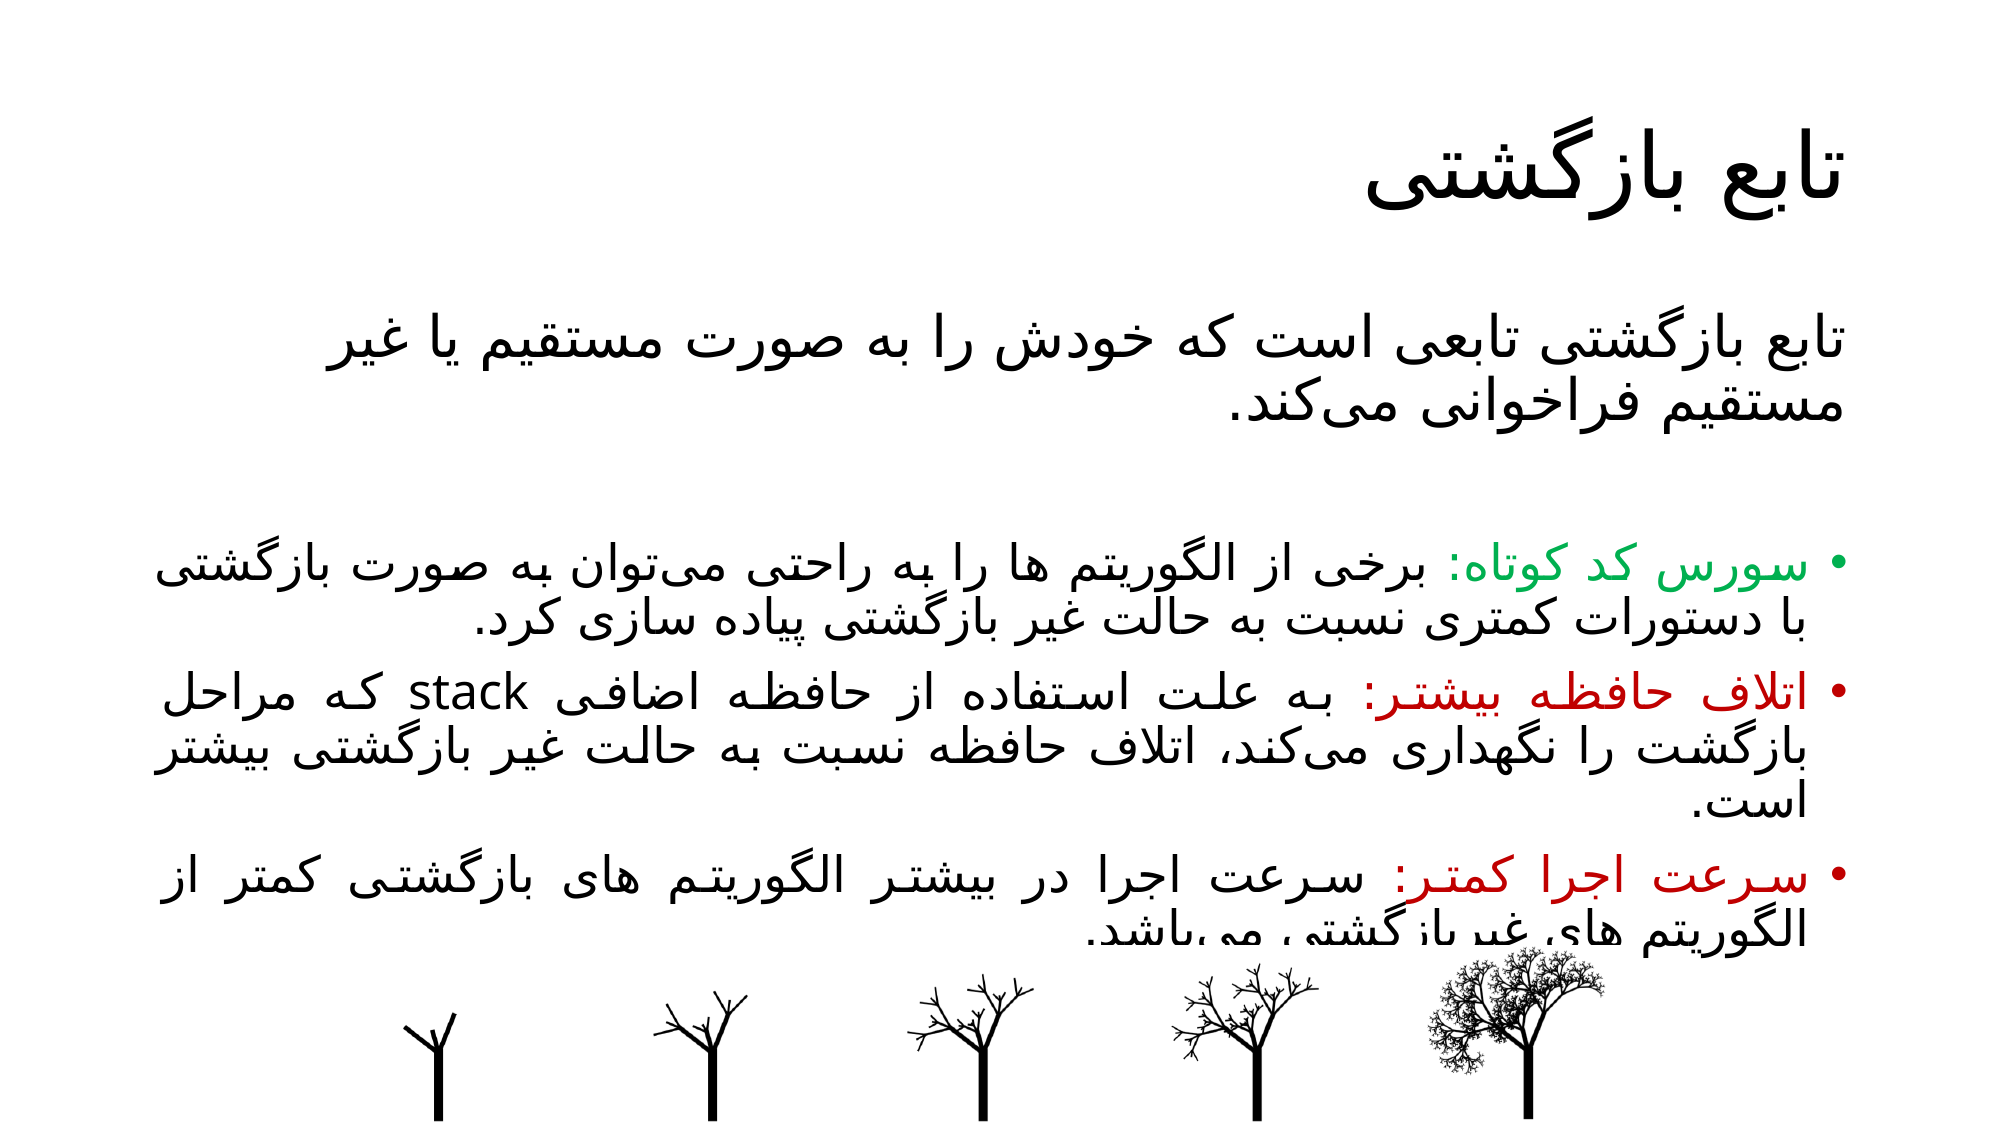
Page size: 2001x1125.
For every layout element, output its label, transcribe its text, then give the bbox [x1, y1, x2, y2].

picture [377, 945, 1622, 1125]
title تابع بازگشتی [137, 59, 1863, 278]
list تابع بازگشتی تابعی است که خودش را به صورت مستقیم یا غیر مستقیم فراخوانی می‌کند. سورس کد کوتاه: برخی از الگوریتم ها را به راحتی می‌توان به صورت بازگشتی با دستورات کمتری نسبت به حالت غیر بازگشتی پیاده سازی کرد. اتلاف حافظه بیشتر: به علت استفاده از حافظه اضافی stack که مراحل بازگشت را نگهداری می‌کند، اتلاف حافظه نسبت به حالت غیر بازگشتی بیشتر است. سرعت اجرا کمتر: سرعت اجرا در بیشتر الگوریتم های بازگشتی کمتر از الگوریتم های غیر‌بازگشتی می‌باشد. [137, 299, 1863, 1014]
